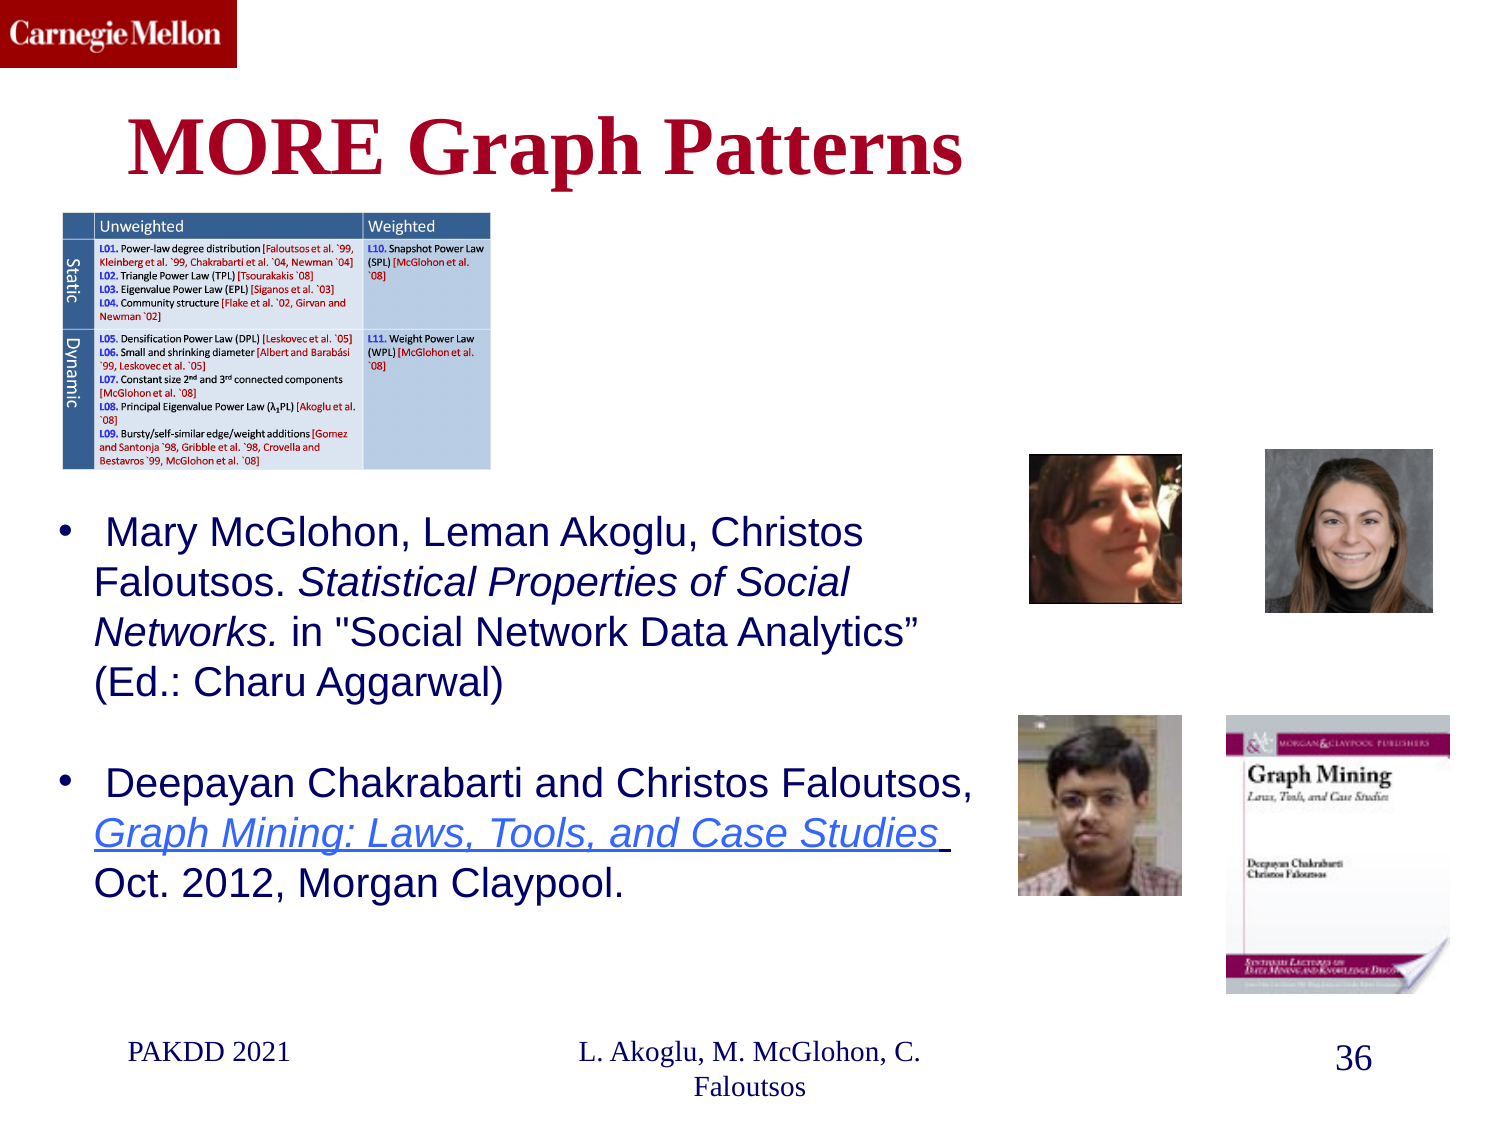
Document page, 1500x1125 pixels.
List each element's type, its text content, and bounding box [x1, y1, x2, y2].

picture [1028, 454, 1182, 604]
slide_number PAKDD 2021 [112, 1024, 426, 1101]
picture [1226, 715, 1451, 994]
slide_number 36 [1074, 1024, 1388, 1101]
text_box Mary McGlohon, Leman Akoglu, Christos Faloutsos. Statistical Properties of Social Networks. in "Social Network Data Analytics” (Ed.: Charu Aggarwal) Deepayan Chakrabarti and Christos Faloutsos, Graph Mining: Laws, Tools, and Case Studies Oct. 2012, Morgan Claypool. [43, 497, 1015, 913]
title MORE Graph Patterns [112, 85, 1388, 199]
footer L. Akoglu, M. McGlohon, C. Faloutsos [512, 1024, 988, 1101]
picture [1017, 715, 1182, 897]
picture [1264, 383, 1433, 613]
picture [0, 0, 237, 68]
picture [59, 209, 495, 473]
